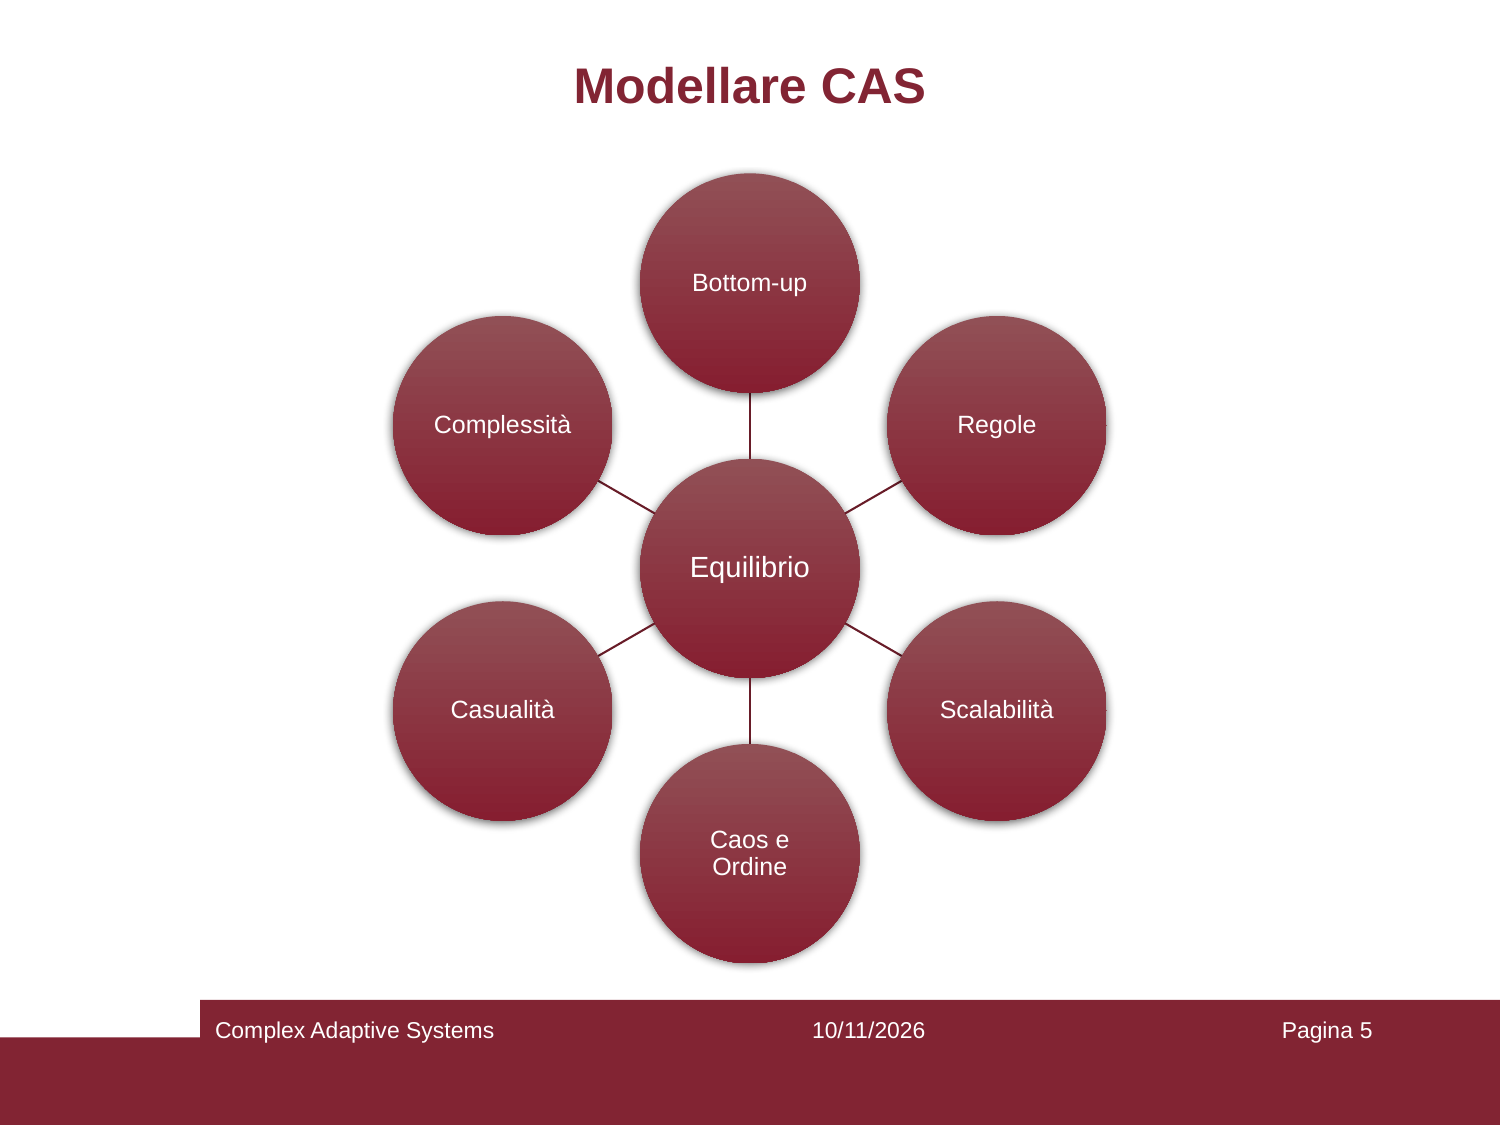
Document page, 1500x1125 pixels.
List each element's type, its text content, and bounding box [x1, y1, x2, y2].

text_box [159, 172, 1341, 965]
slide_number Pagina 5 [1074, 1008, 1388, 1084]
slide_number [712, 1008, 1025, 1084]
title Modellare CAS [129, 45, 1370, 129]
footer Complex Adaptive Systems [200, 1008, 675, 1084]
